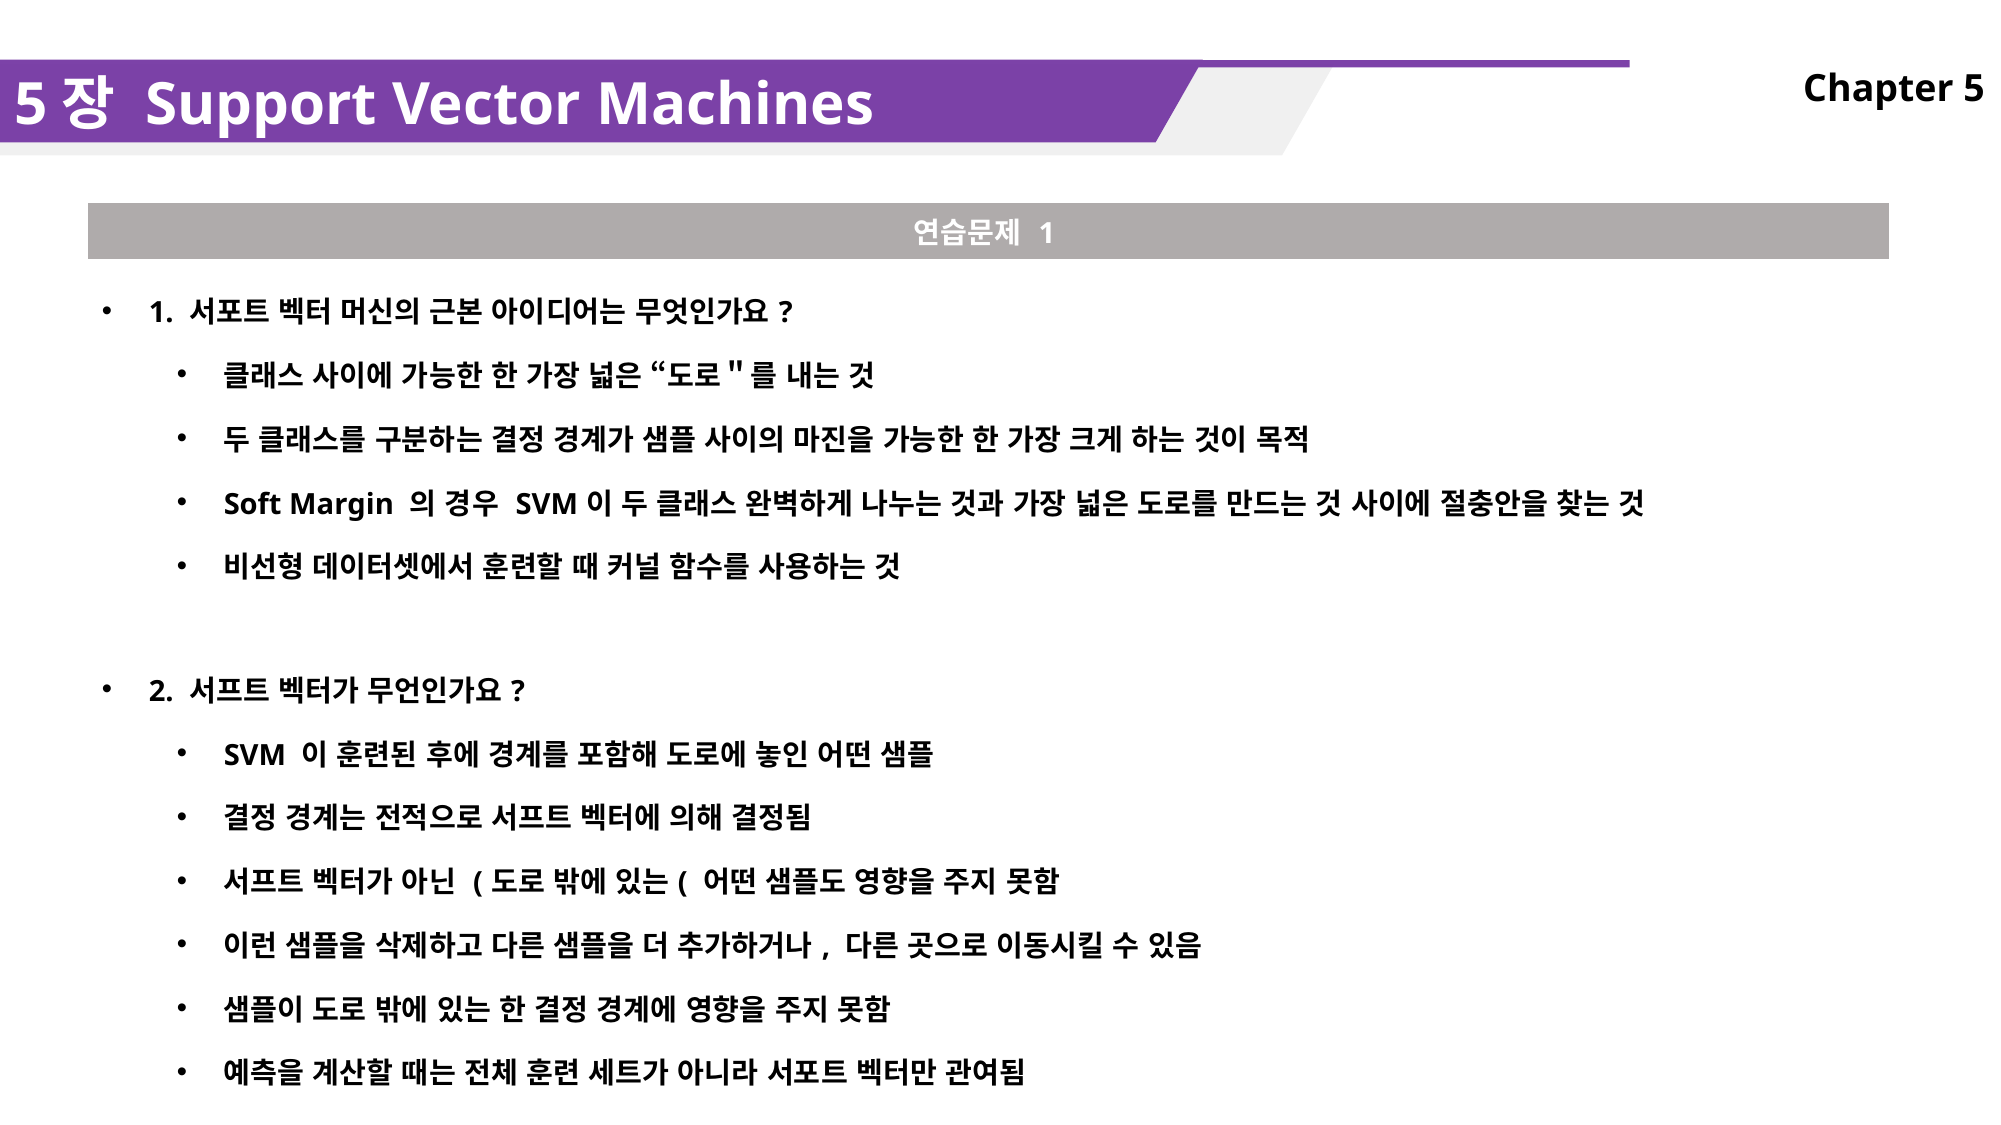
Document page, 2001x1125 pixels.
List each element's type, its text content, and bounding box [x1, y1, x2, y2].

table_header 연습문제 1 [88, 203, 1889, 259]
text_box 5장 Support Vector Machines [0, 58, 1631, 144]
text_box [0, 112, 1308, 157]
table_cell 1. 서포트 벡터 머신의 근본 아이디어는 무엇인가요? 클래스 사이에 가능한 한 가장 넓은 “도로＂를 내는 것 두 클래스를 구분하는 결정 경계가 샘플 사이의 마진을 가능한 한 가장 크게 하는 것이 목적 Soft Margin 의 경우 SVM이 두 클래스 완벽하게 나누는 것과 가장 넓은 도로를 만드는 것 사이에 절충안을 찾는 것 비선형 데이터셋에서 훈련할 때 커널 함수를 사용하는 것 2. 서프트 벡터가 무언인가요? SVM 이 훈련된 후에 경계를 포함해 도로에 놓인 어떤 샘플 결정 경계는 전적으로 서프트 벡터에 의해 결정됨 서프트 벡터가 아닌 (도로 밖에 있는( 어떤 샘플도 영향을 주지 못함 이런 샘플을 삭제하고 다른 샘플을 더 추가하거나, 다른 곳으로 이동시킬 수 있음 샘플이 도로 밖에 있는 한 결정 경계에 영향을 주지 못함 예측을 계산할 때는 전체 훈련 세트가 아니라 서포트 벡터만 관여됨 [88, 261, 1889, 1099]
text_box Chapter 5 [736, 61, 2000, 112]
